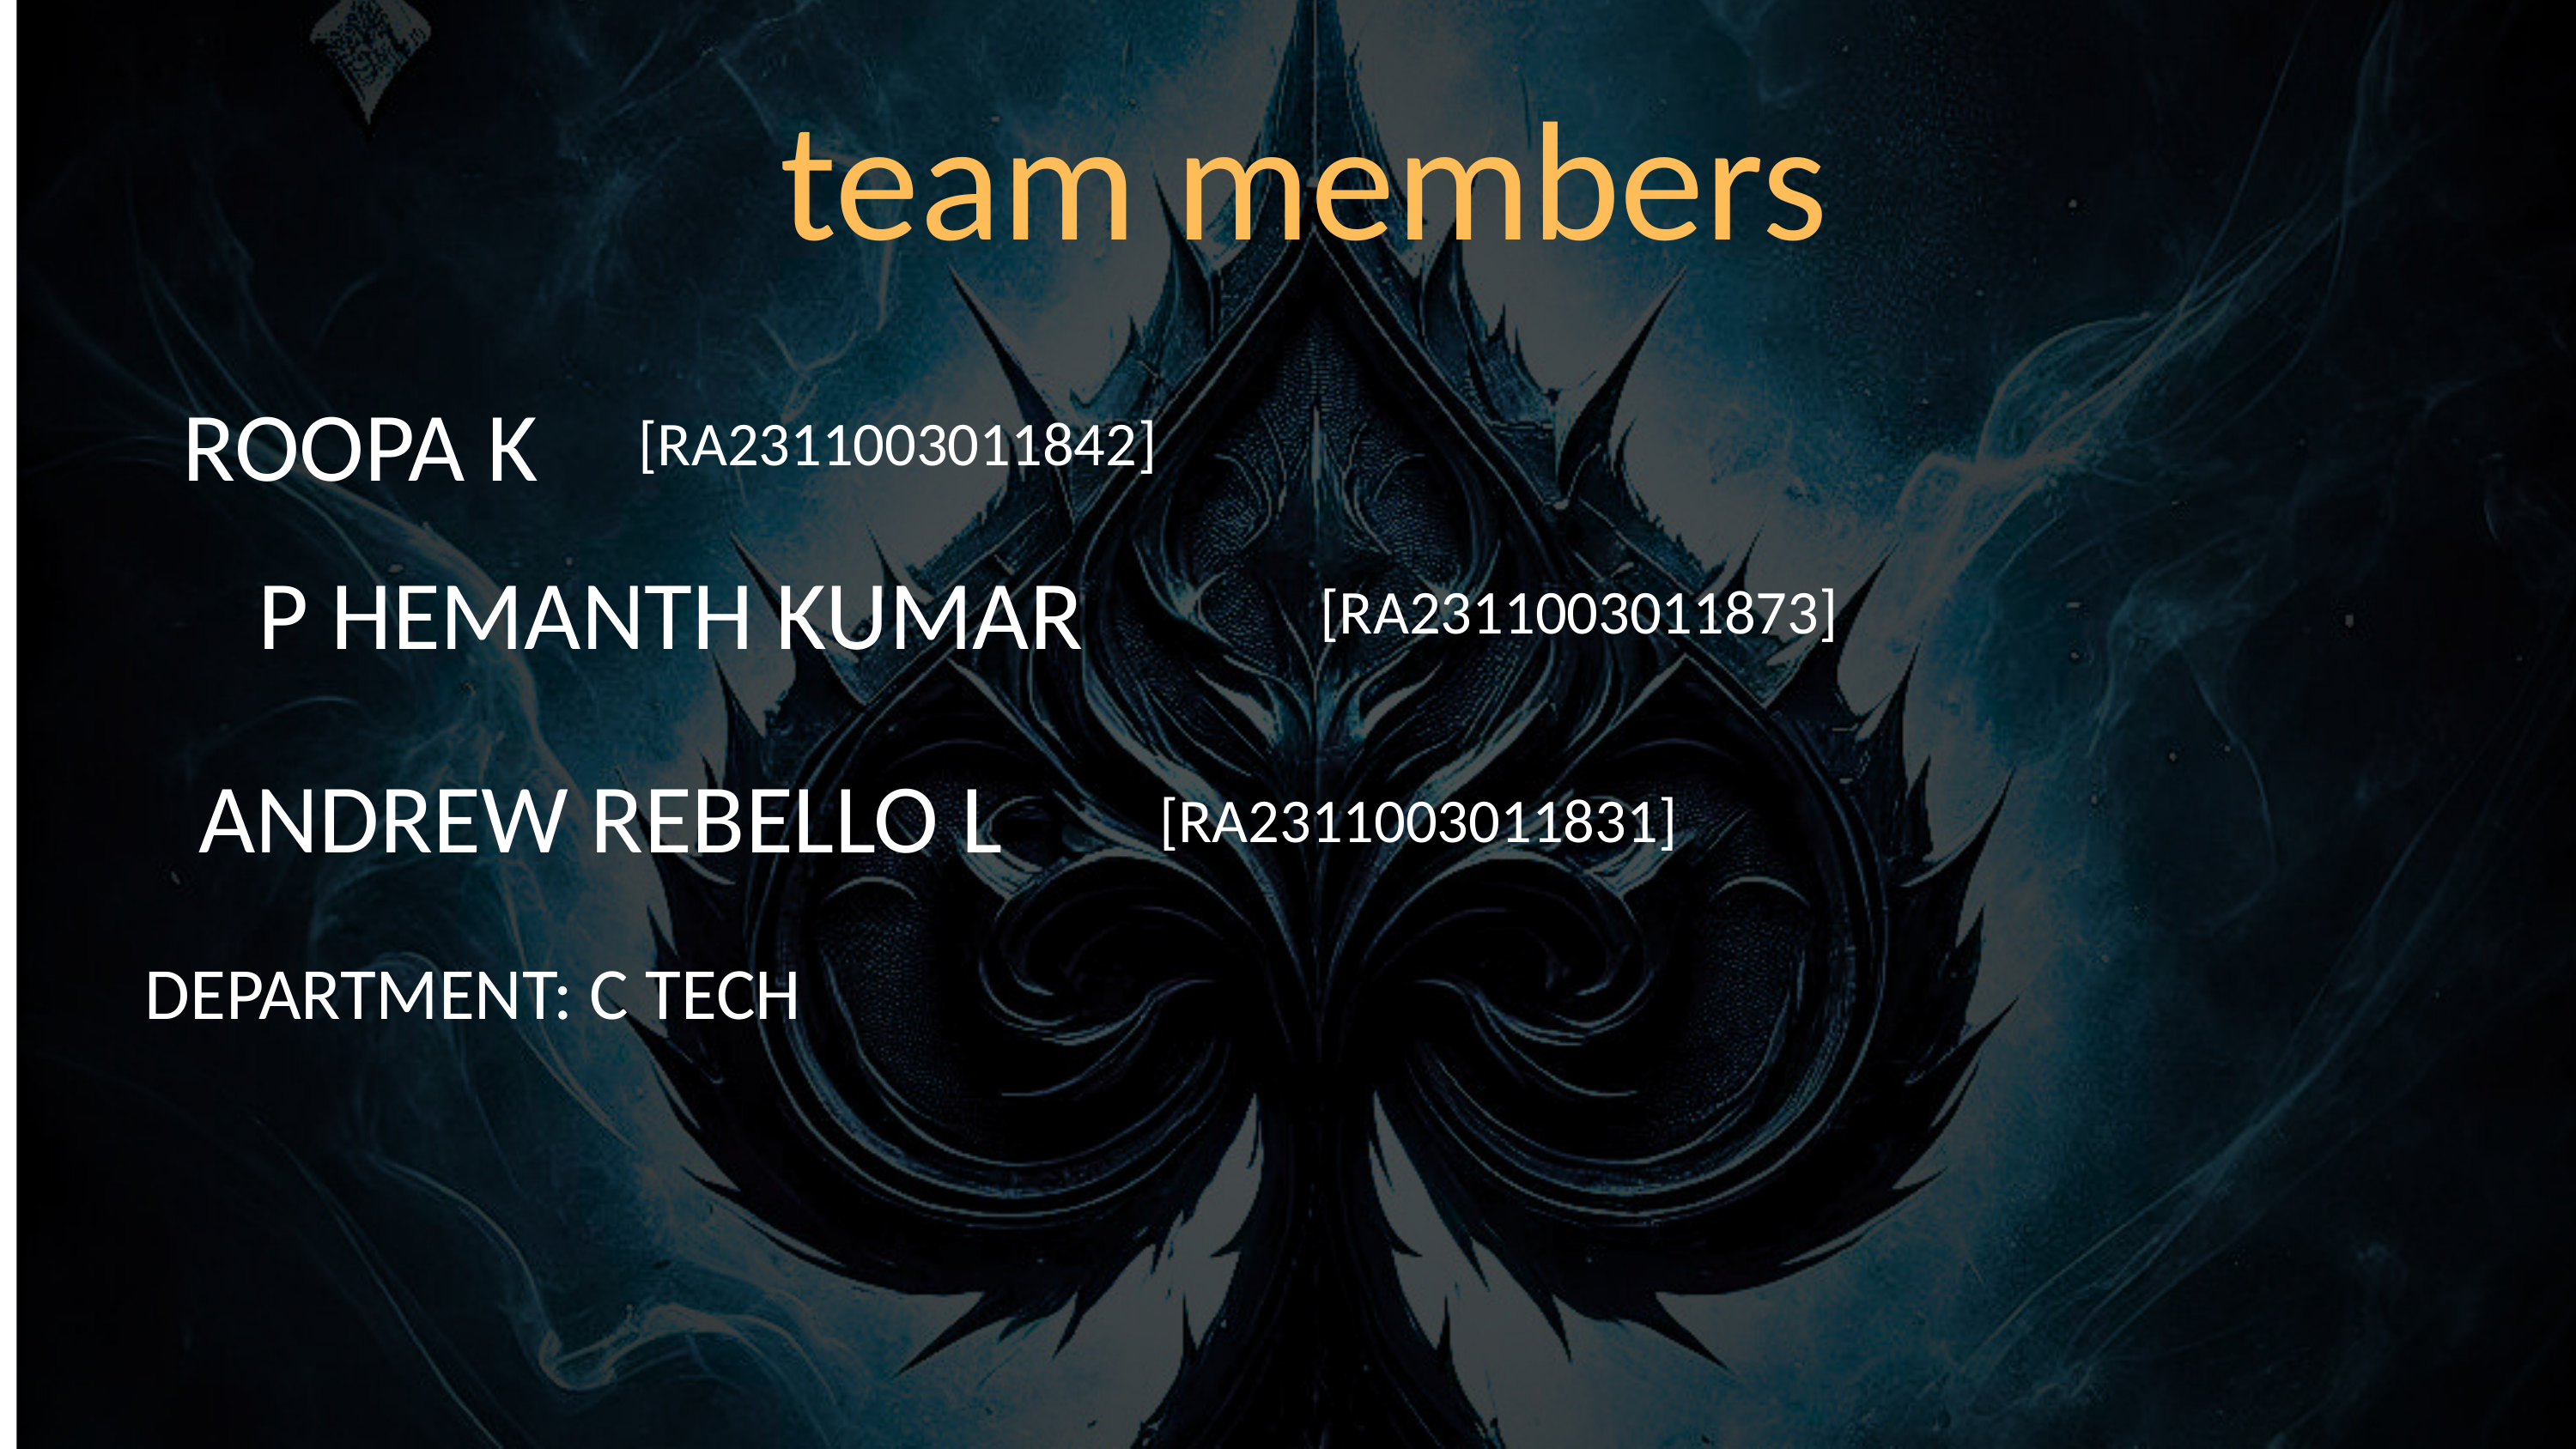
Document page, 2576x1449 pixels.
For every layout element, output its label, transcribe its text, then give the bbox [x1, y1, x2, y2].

text_box [RA2311003011831] [1158, 767, 1785, 855]
text_box DEPARTMENT: C TECH [144, 931, 1311, 1035]
text_box team members [178, 52, 2432, 275]
text_box ROOPA K [144, 362, 576, 500]
text_box ANDREW REBELLO L [139, 734, 1063, 873]
text_box [16, 0, 2576, 1449]
text_box P HEMANTH KUMAR [139, 530, 1203, 670]
text_box [RA2311003011842] [638, 391, 1265, 478]
text_box [RA2311003011873] [1320, 559, 1947, 647]
